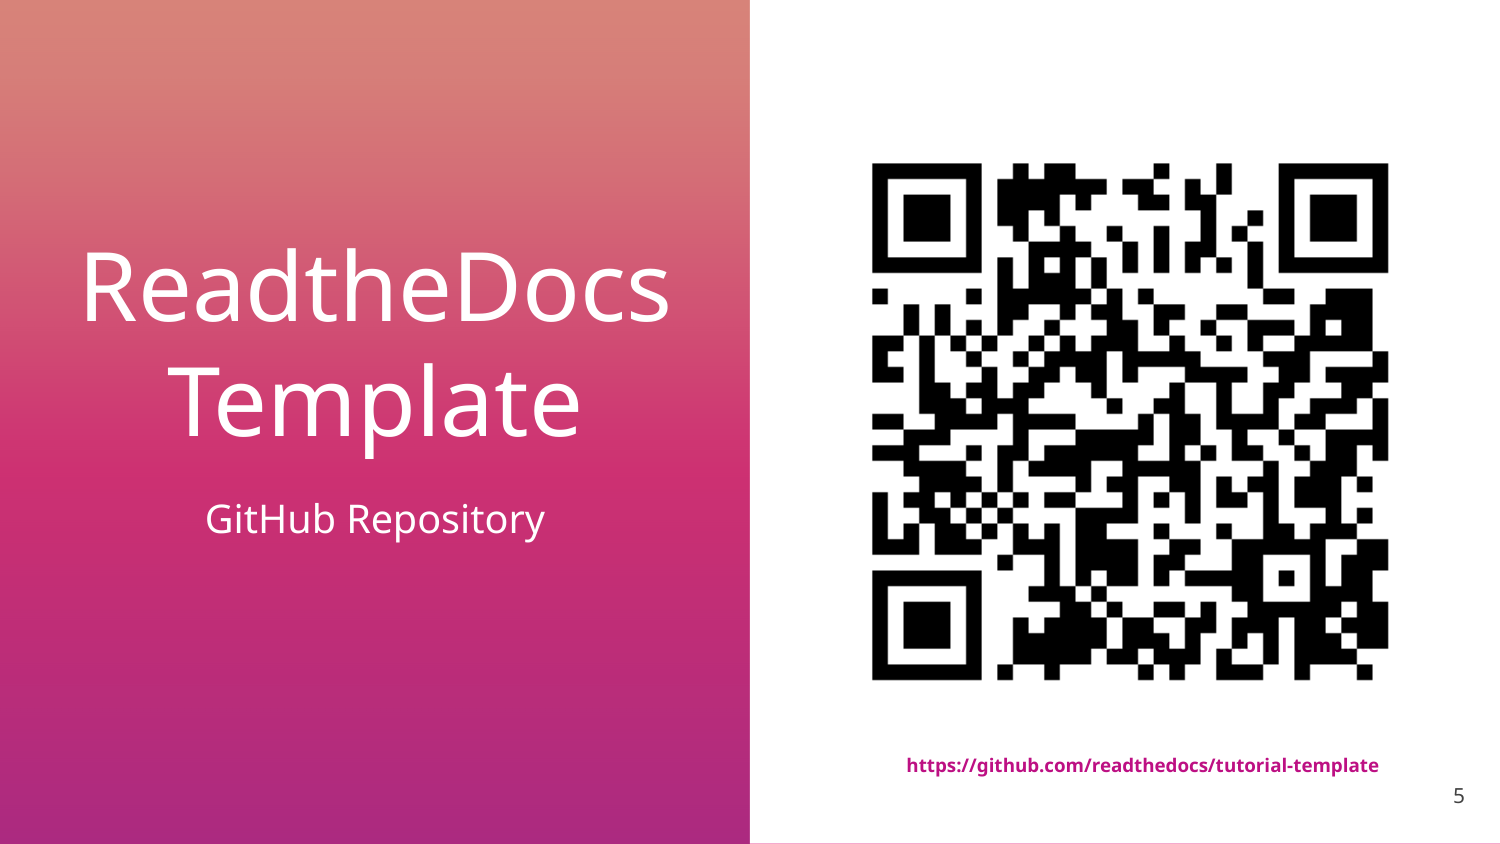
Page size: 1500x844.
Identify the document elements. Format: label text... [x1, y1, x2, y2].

picture [809, 101, 1452, 743]
title ReadtheDocs Template [43, 176, 708, 471]
picture [0, 0, 749, 844]
text_box https://github.com/readthedocs/tutorial-template [834, 751, 1451, 788]
subtitle GitHub Repository [43, 479, 708, 700]
slide_number ‹#› [1389, 764, 1480, 830]
